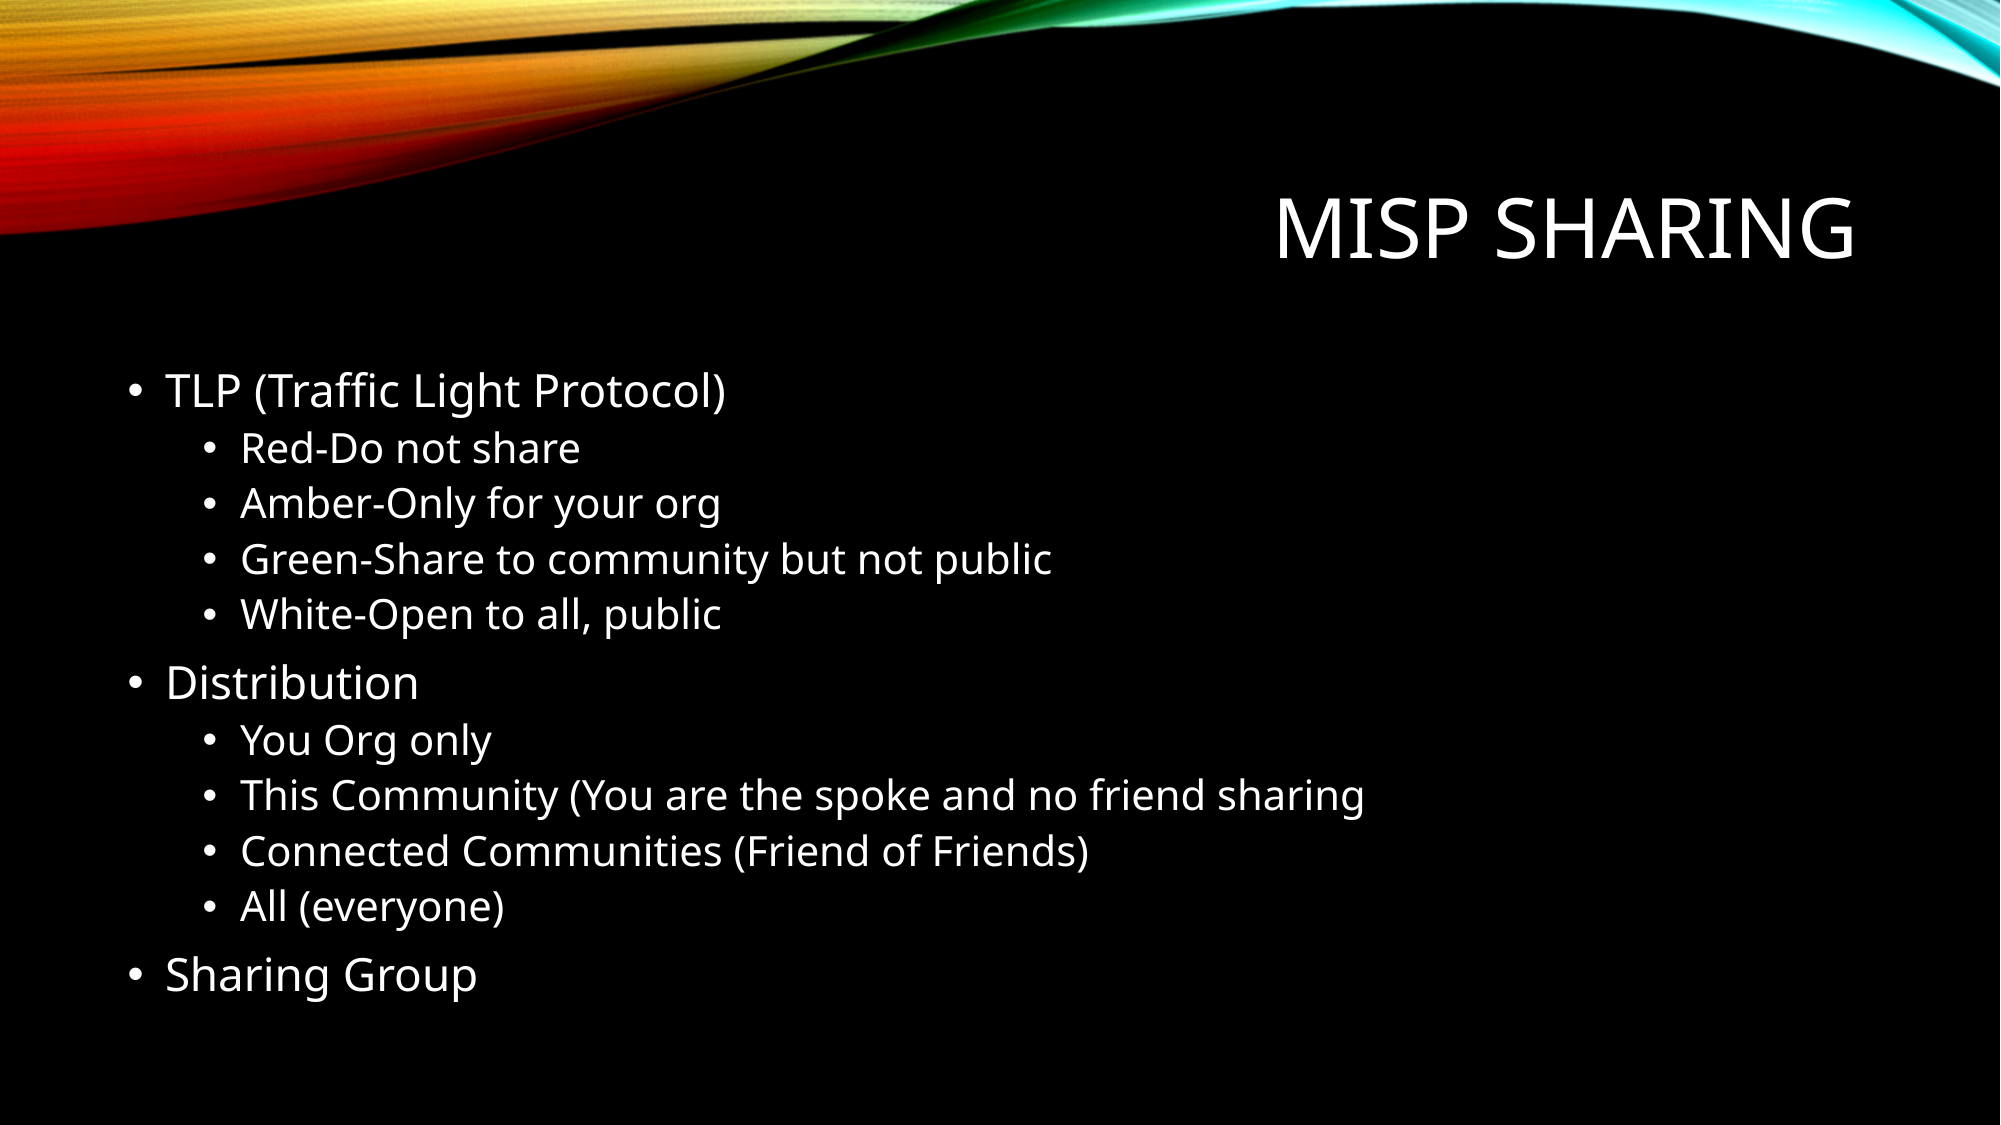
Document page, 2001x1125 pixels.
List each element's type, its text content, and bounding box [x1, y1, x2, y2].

list TLP (Traffic Light Protocol) Red-Do not share Amber-Only for your org Green-Share to community but not public White-Open to all, public Distribution You Org only This Community (You are the spoke and no friend sharing Connected Communities (Friend of Friends) All (everyone) Sharing Group [112, 360, 1888, 1021]
title MISP Sharing [474, 125, 1888, 338]
picture [0, 0, 2000, 237]
